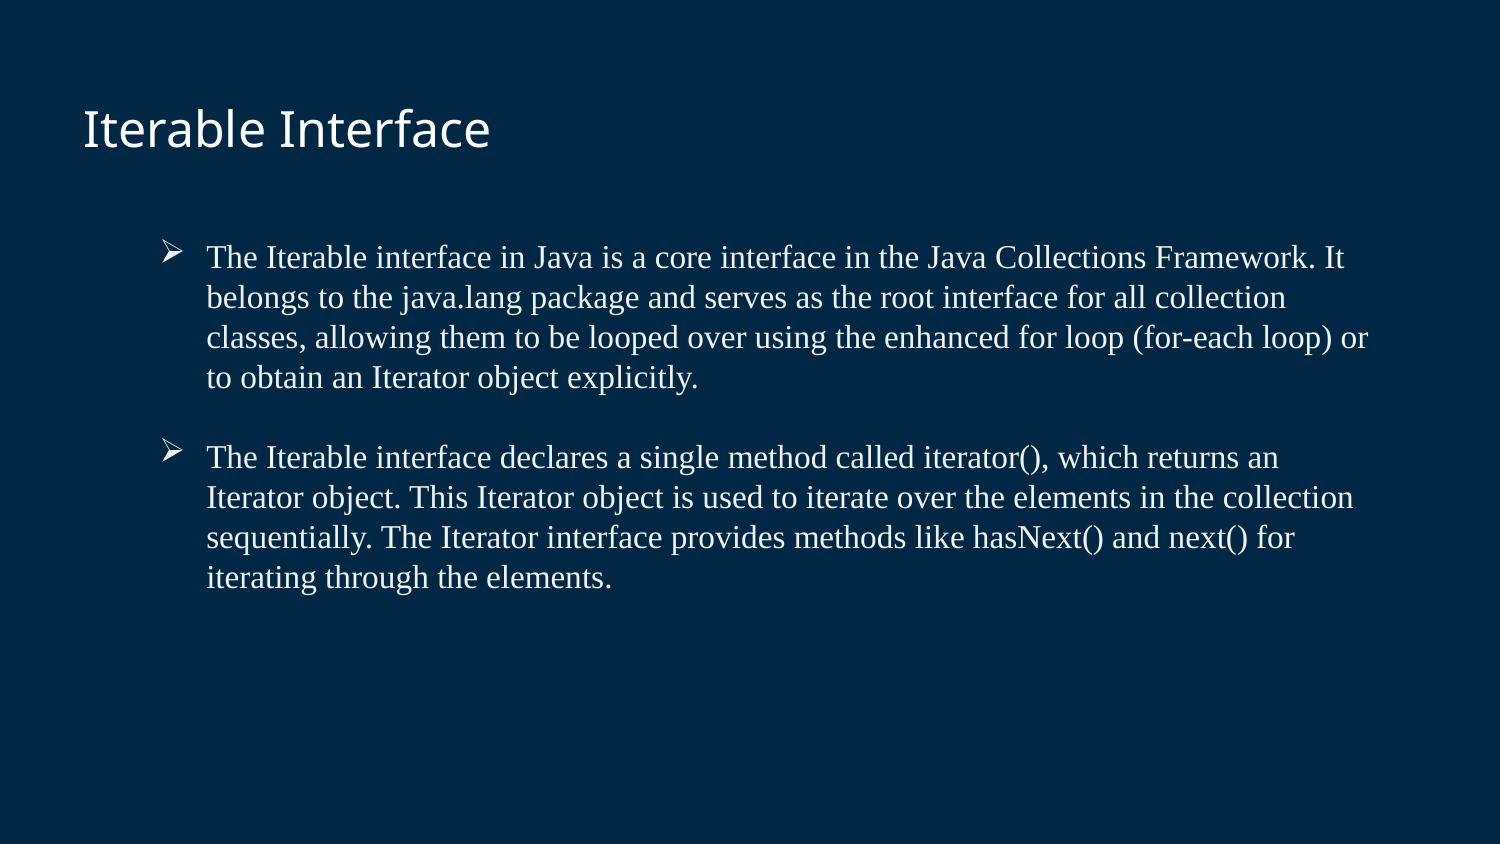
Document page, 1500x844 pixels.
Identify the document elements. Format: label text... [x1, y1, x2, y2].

text_box The Iterable interface in Java is a core interface in the Java Collections Framework. It belongs to the java.lang package and serves as the root interface for all collection classes, allowing them to be looped over using the enhanced for loop (for-each loop) or to obtain an Iterator object explicitly. The Iterable interface declares a single method called iterator(), which returns an Iterator object. This Iterator object is used to iterate over the elements in the collection sequentially. The Iterator interface provides methods like hasNext() and next() for iterating through the elements. [144, 228, 1392, 643]
text_box Iterable Interface [14, 90, 561, 165]
